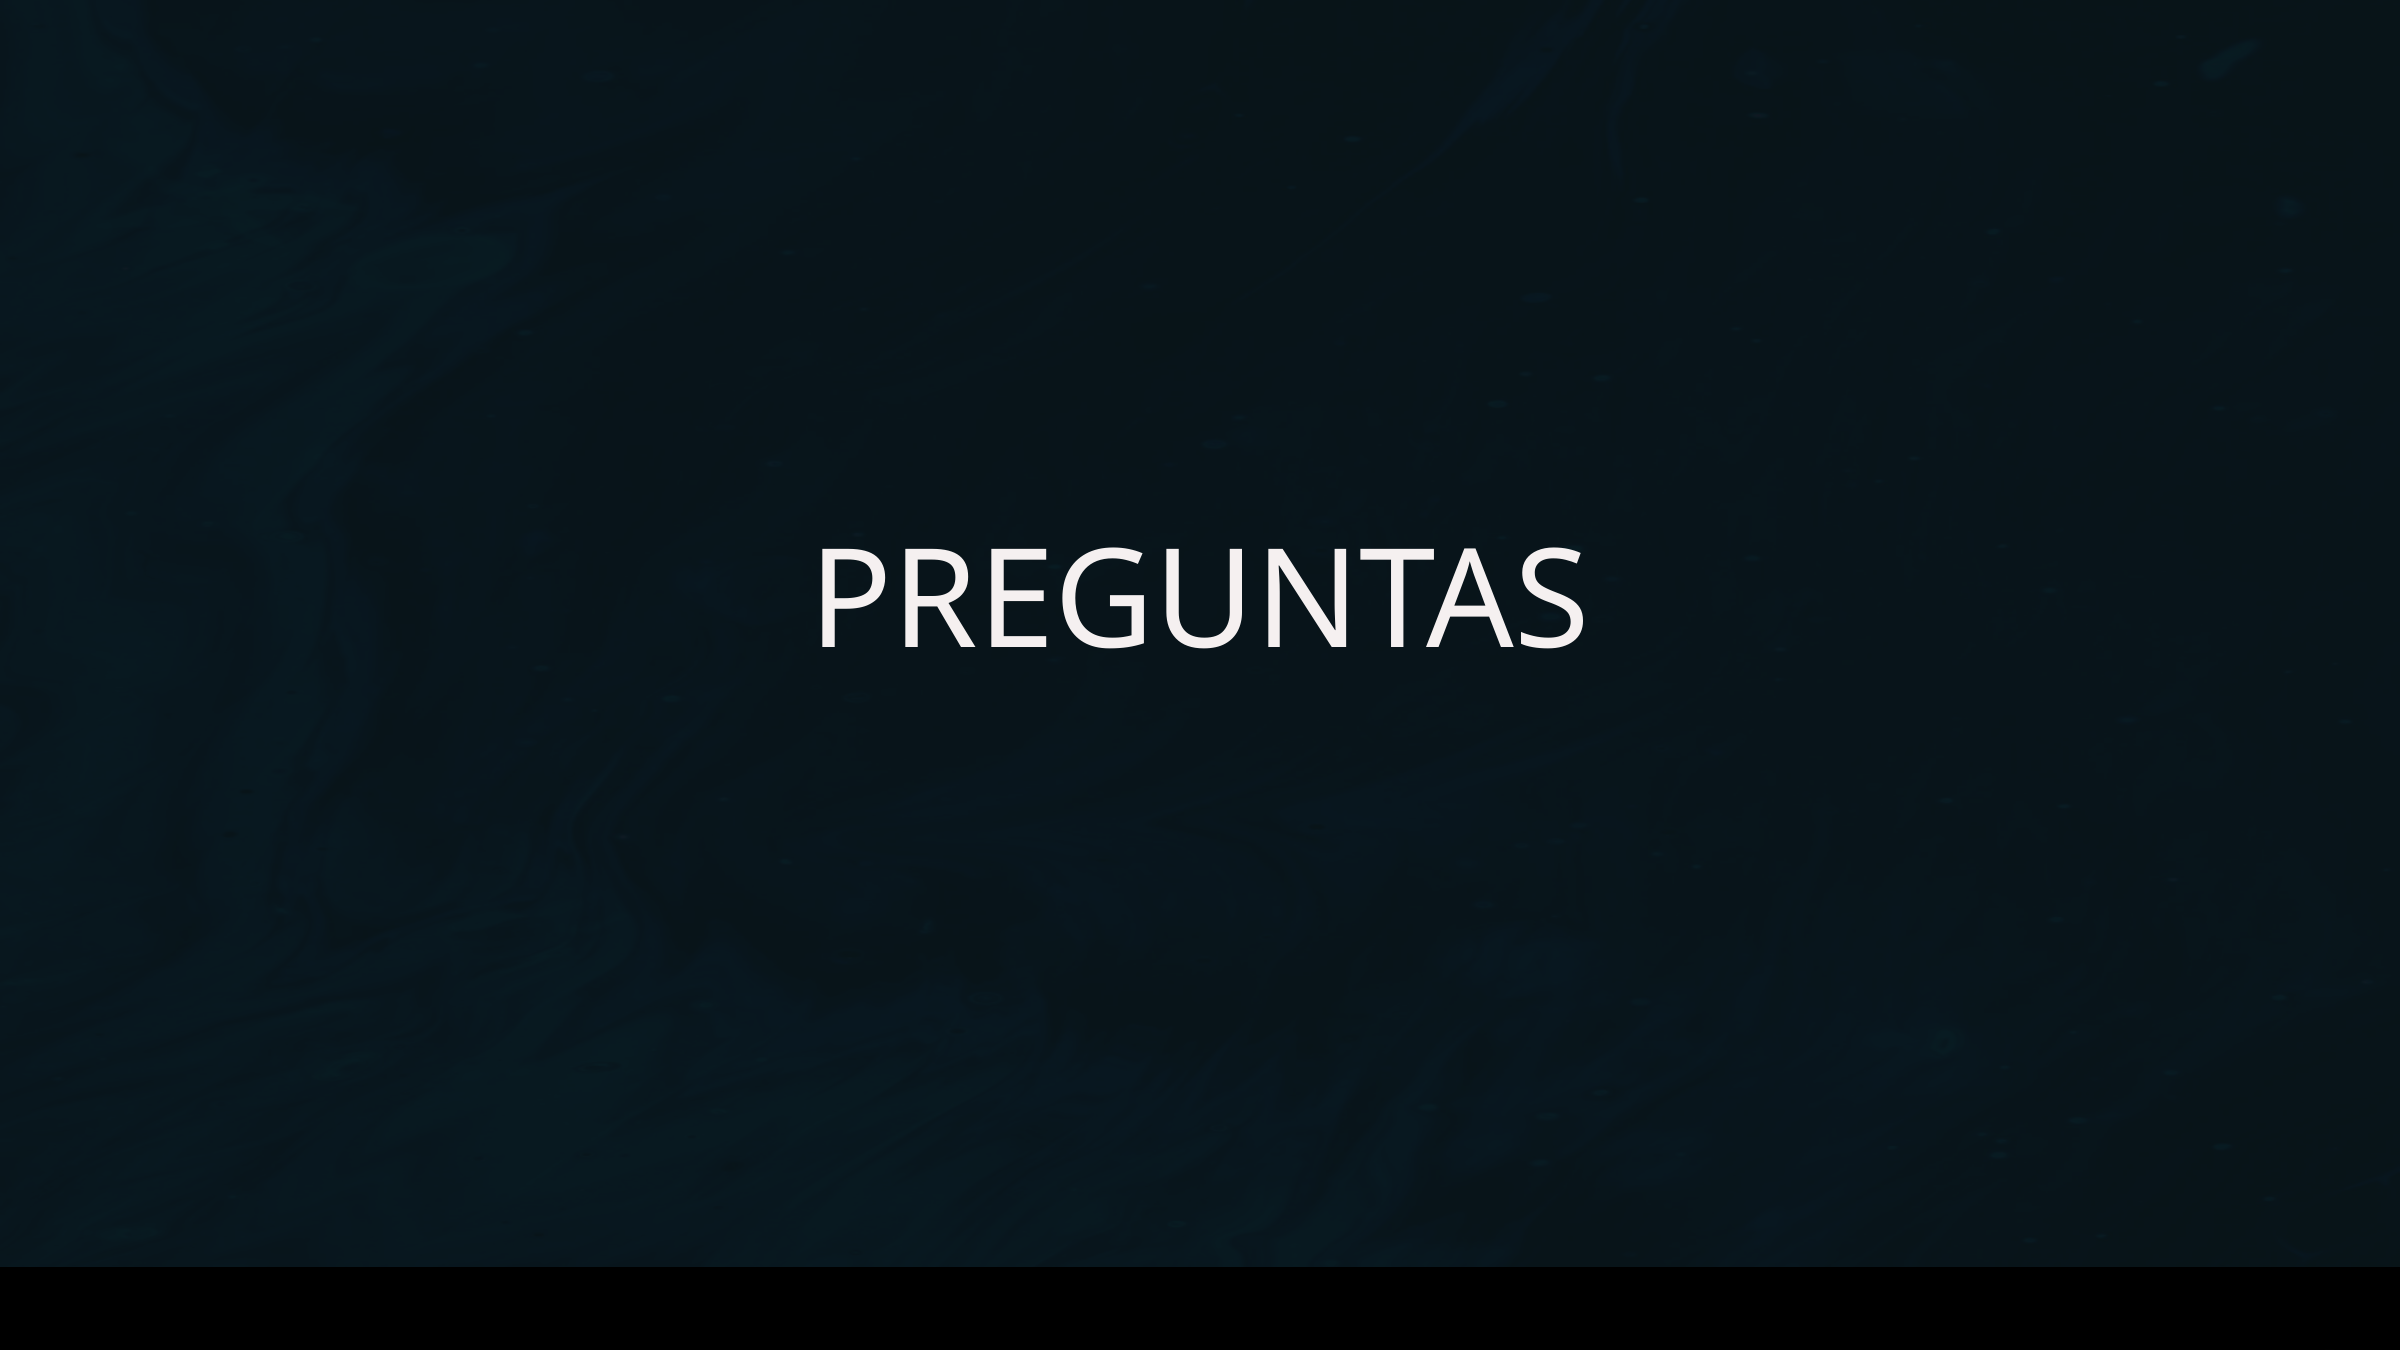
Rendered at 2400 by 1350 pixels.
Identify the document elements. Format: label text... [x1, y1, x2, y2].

picture [0, 1267, 2400, 1350]
text_box PREGUNTAS [461, 548, 1939, 675]
